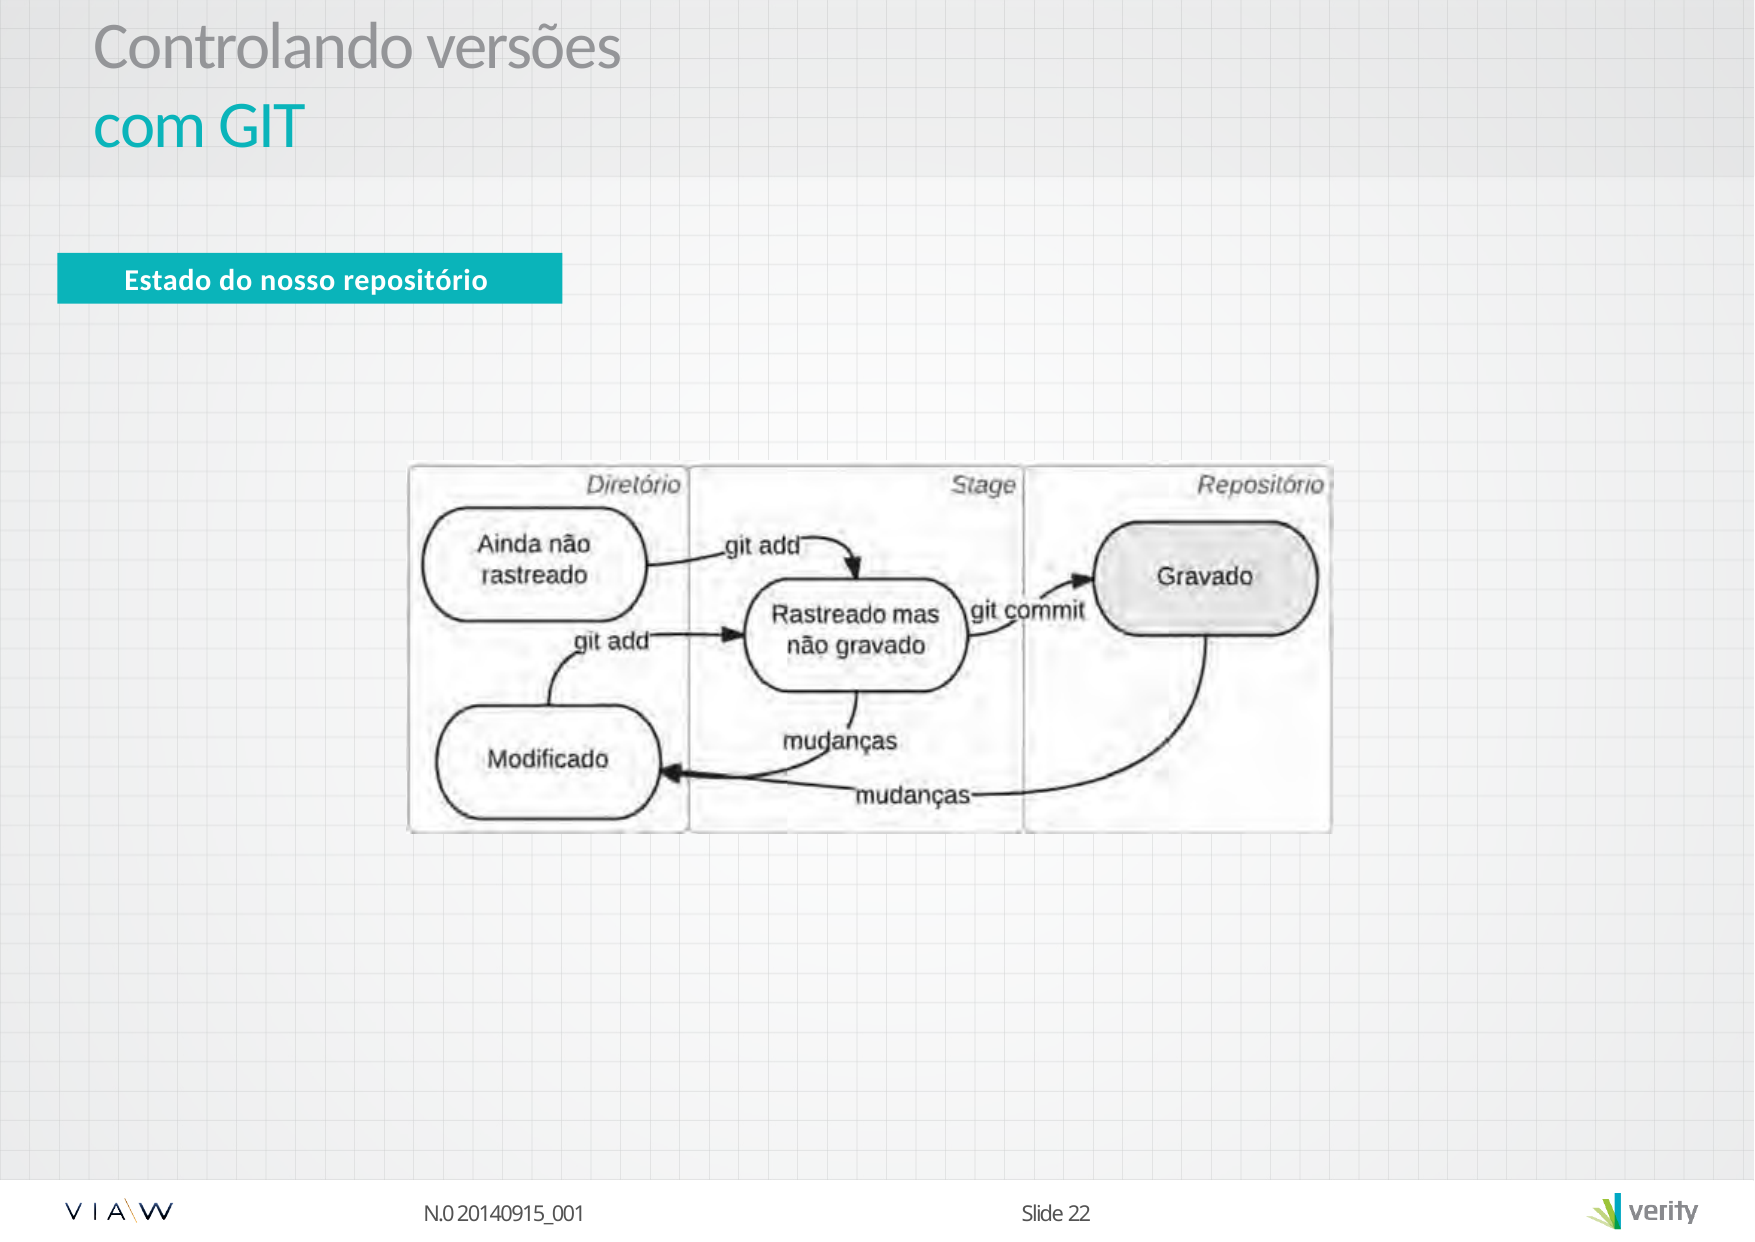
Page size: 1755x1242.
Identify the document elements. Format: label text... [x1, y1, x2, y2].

picture [1573, 1181, 1714, 1233]
picture [64, 1197, 174, 1223]
text_box Estado do nosso repositório [57, 252, 563, 304]
picture [0, 0, 1754, 1180]
